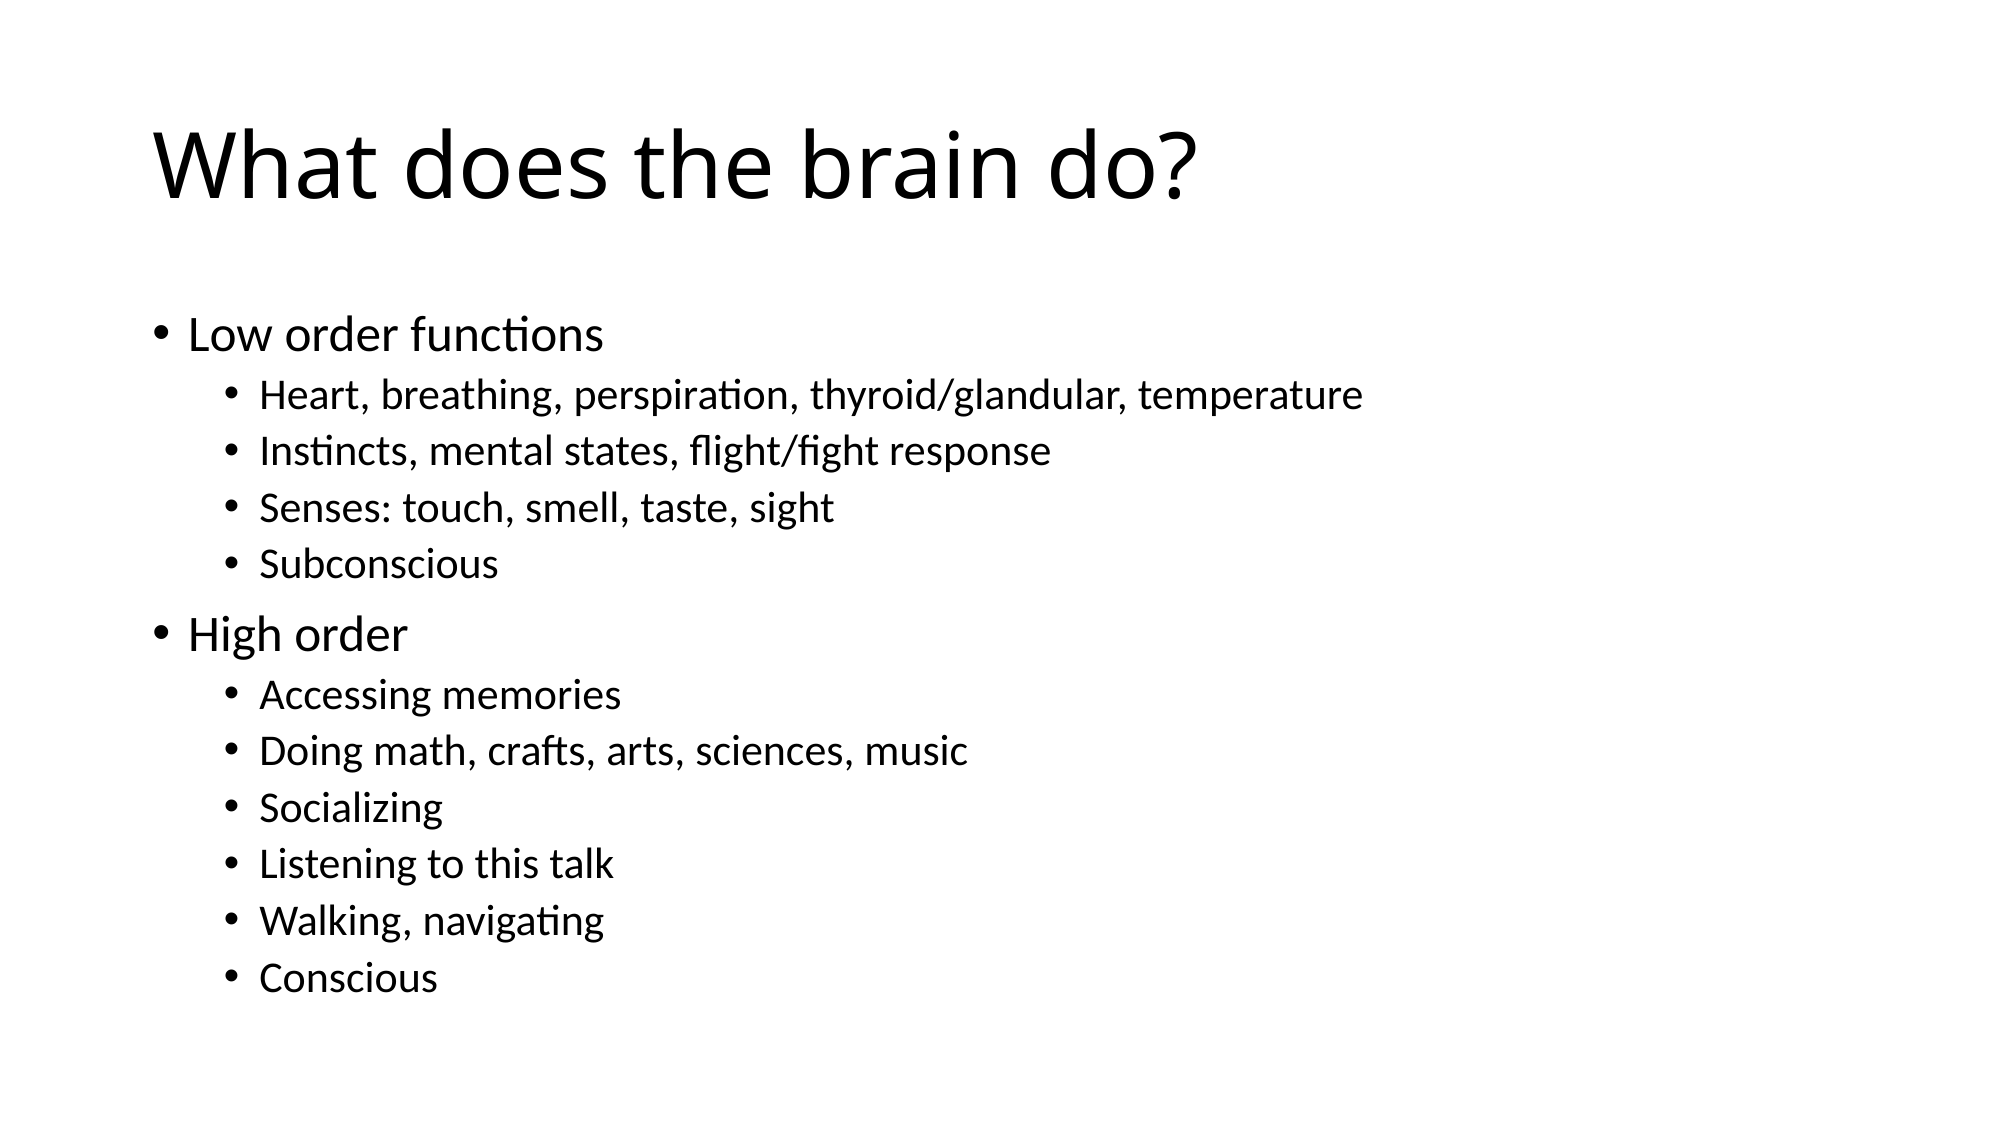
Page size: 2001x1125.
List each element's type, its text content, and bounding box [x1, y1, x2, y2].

list Low order functions Heart, breathing, perspiration, thyroid/glandular, temperature Instincts, mental states, flight/fight response Senses: touch, smell, taste, sight Subconscious High order Accessing memories Doing math, crafts, arts, sciences, music Socializing Listening to this talk Walking, navigating Conscious [137, 299, 1863, 1014]
title What does the brain do? [137, 59, 1863, 278]
